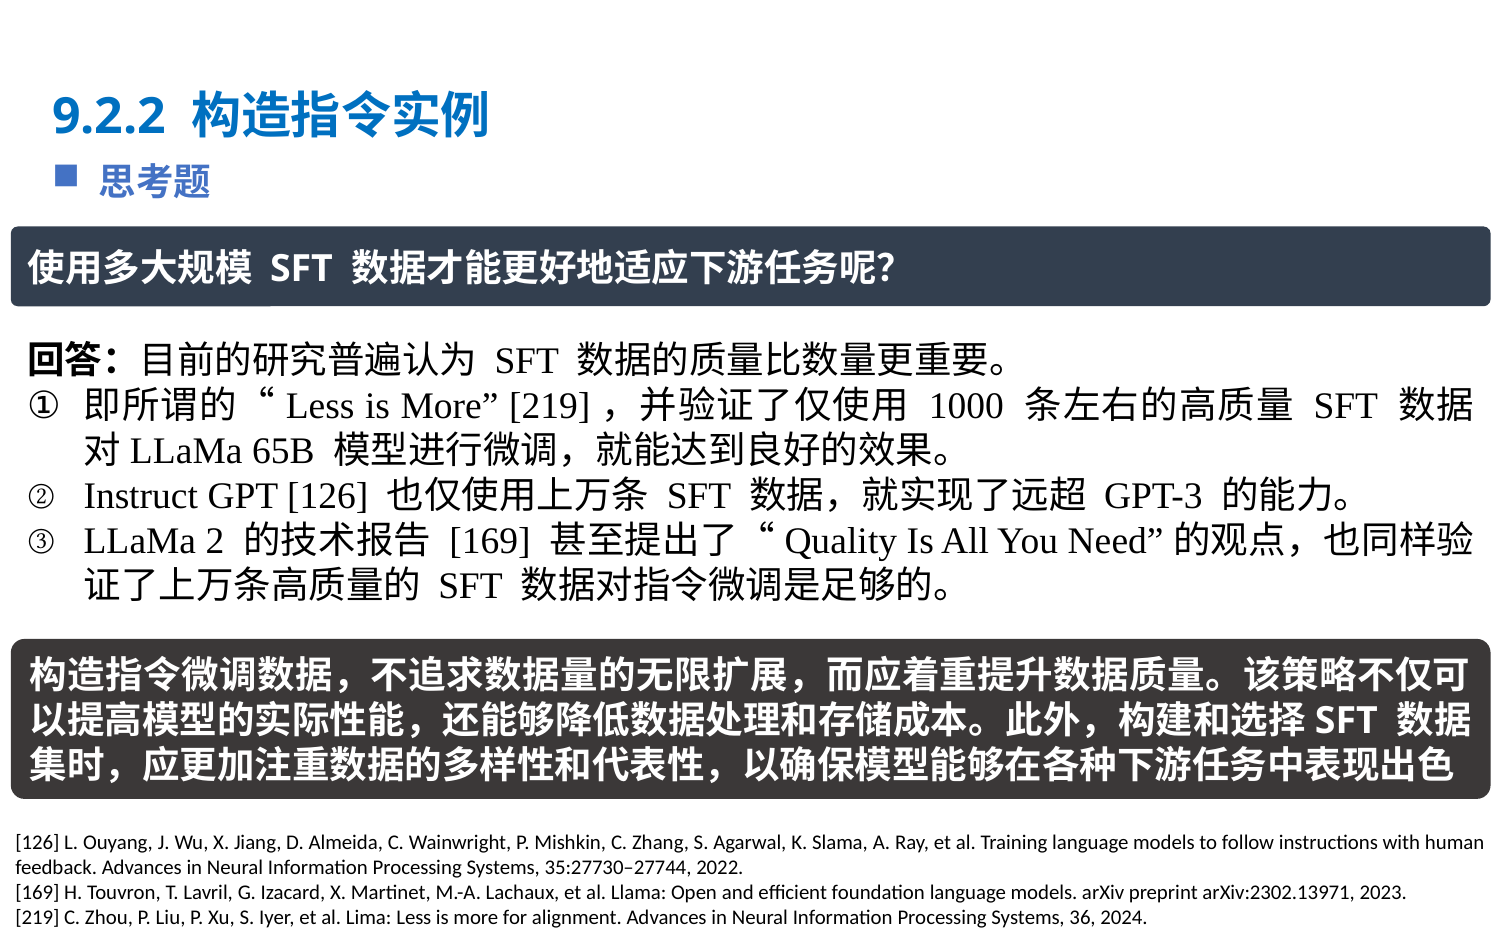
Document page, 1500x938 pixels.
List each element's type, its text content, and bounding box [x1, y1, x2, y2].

text_box 回答：目前的研究普遍认为 SFT 数据的质量比数量更重要。 即所谓的“Less is More” [219]，并验证了仅使用 1000 条左右的高质量 SFT 数据对LLaMa 65B 模型进行微调，就能达到良好的效果。 Instruct GPT [126] 也仅使用上万条 SFT 数据，就实现了远超 GPT-3 的能力。 LLaMa 2 的技术报告 [169] 甚至提出了“Quality Is All You Need”的观点，也同样验证了上万条高质量的 SFT 数据对指令微调是足够的。 [12, 328, 1489, 614]
text_box [126] L. Ouyang, J. Wu, X. Jiang, D. Almeida, C. Wainwright, P. Mishkin, C. Zhang, S. Agarwal, K. Slama, A. Ray, et al. Training language models to follow instructions with human feedback. Advances in Neural Information Processing Systems, 35:27730–27744, 2022. [169] H. Touvron, T. Lavril, G. Izacard, X. Martinet, M.-A. Lachaux, et al. Llama: Open and efficient foundation language models. arXiv preprint arXiv:2302.13971, 2023. [219] C. Zhou, P. Liu, P. Xu, S. Iyer, et al. Lima: Less is more for alignment. Advances in Neural Information Processing Systems, 36, 2024. [0, 821, 1500, 936]
text_box 构造指令微调数据，不追求数据量的无限扩展，而应着重提升数据质量。该策略不仅可以提高模型的实际性能，还能够降低数据处理和存储成本。此外，构建和选择SFT 数据集时，应更加注重数据的多样性和代表性，以确保模型能够在各种下游任务中表现出色 [8, 636, 1493, 802]
text_box 使用多大规模 SFT 数据才能更好地适应下游任务呢？ [8, 224, 1493, 309]
text_box 思考题 [49, 156, 875, 204]
title 9.2.2 构造指令实例 [50, 81, 1025, 224]
